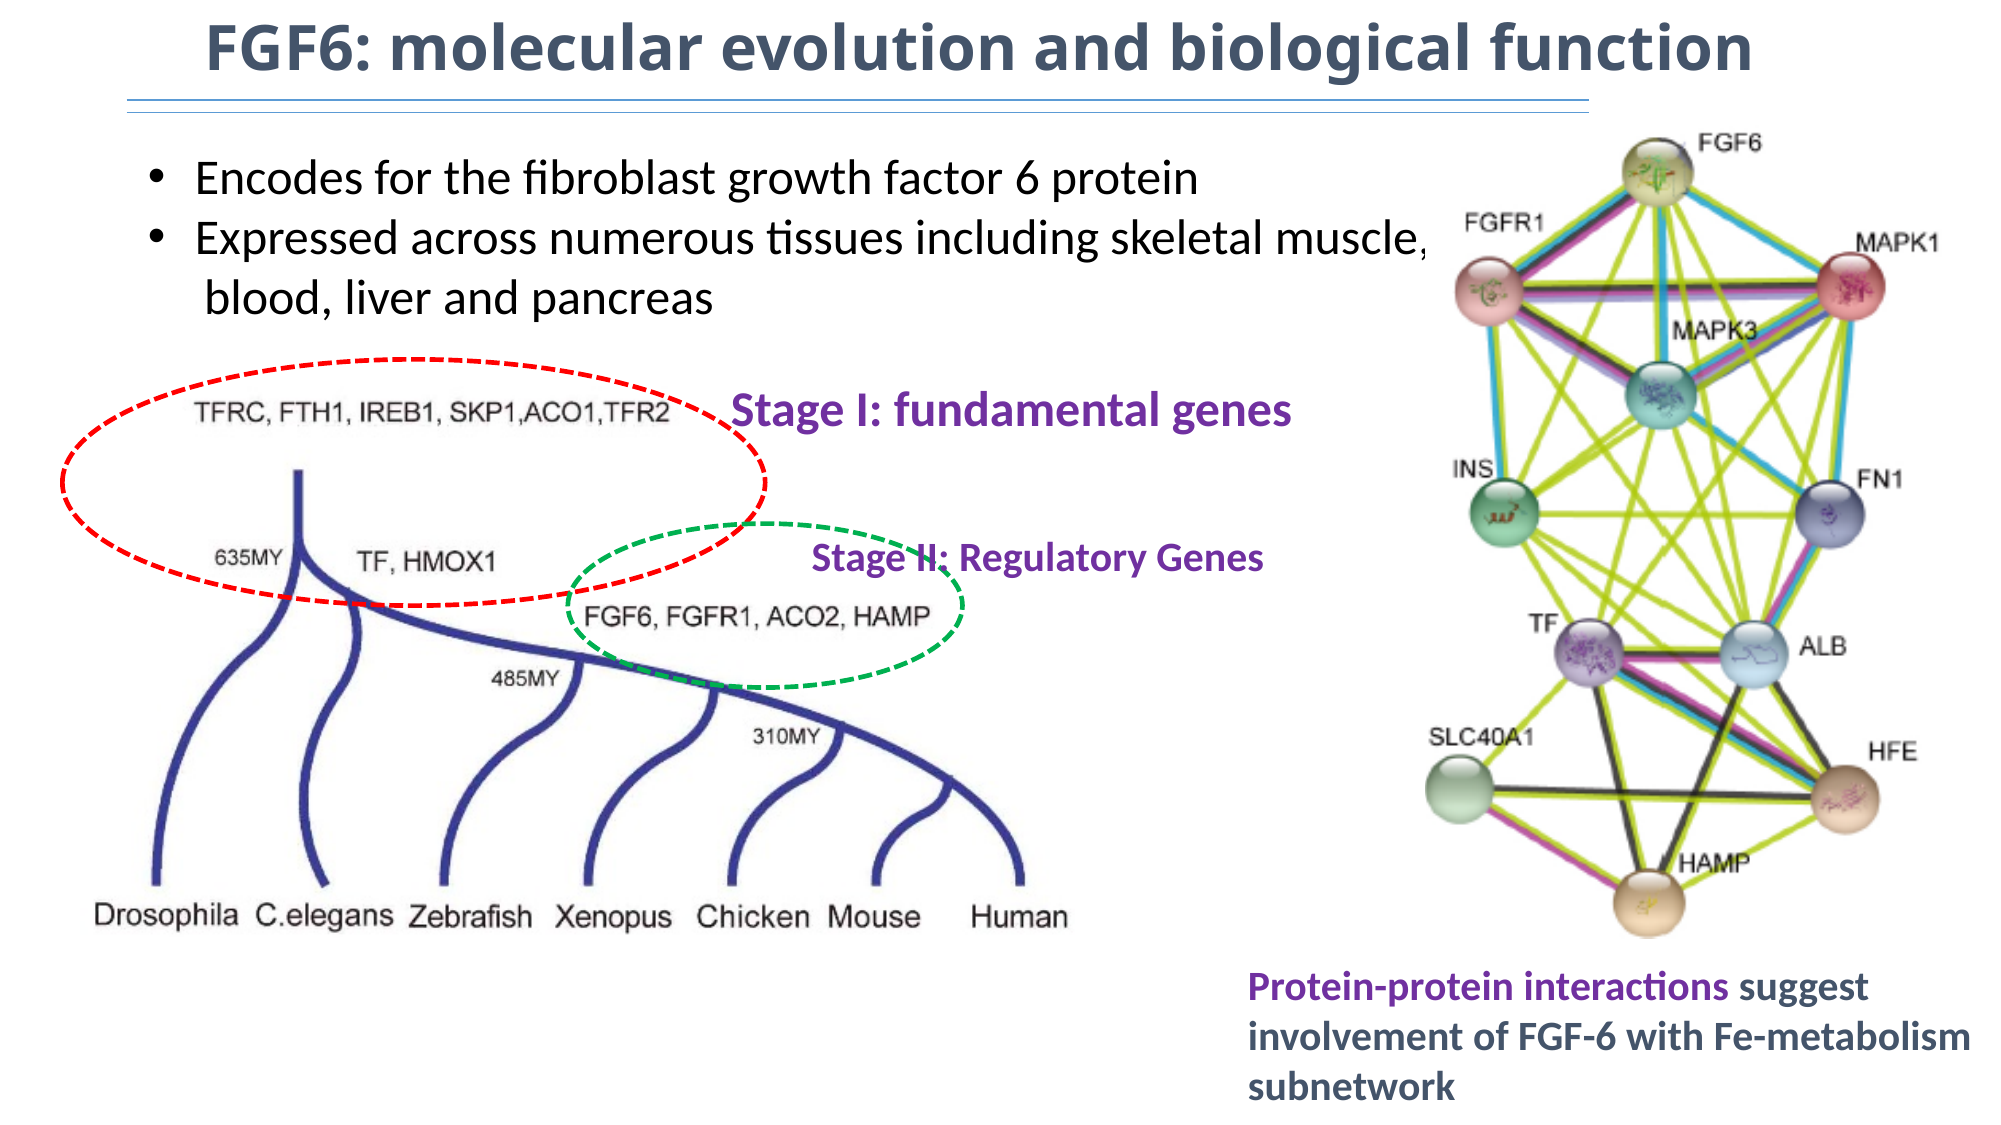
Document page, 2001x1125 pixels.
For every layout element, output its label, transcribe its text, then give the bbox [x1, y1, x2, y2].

text_box [202, 358, 626, 383]
picture [1425, 125, 1963, 940]
text_box Protein-protein interactions suggest involvement of FGF-6 with Fe-metabolism subnetwork [1233, 951, 2000, 1117]
title FGF6: molecular evolution and biological function [189, 0, 1809, 100]
text_box Stage I: fundamental genes [716, 369, 1308, 445]
text_box Encodes for the fibroblast growth factor 6 protein Expressed across numerous tissues including skeletal muscle, blood, liver and pancreas [133, 137, 1425, 333]
picture [62, 383, 1087, 946]
text_box Stage II: Regulatory Genes [1087, 521, 1280, 587]
